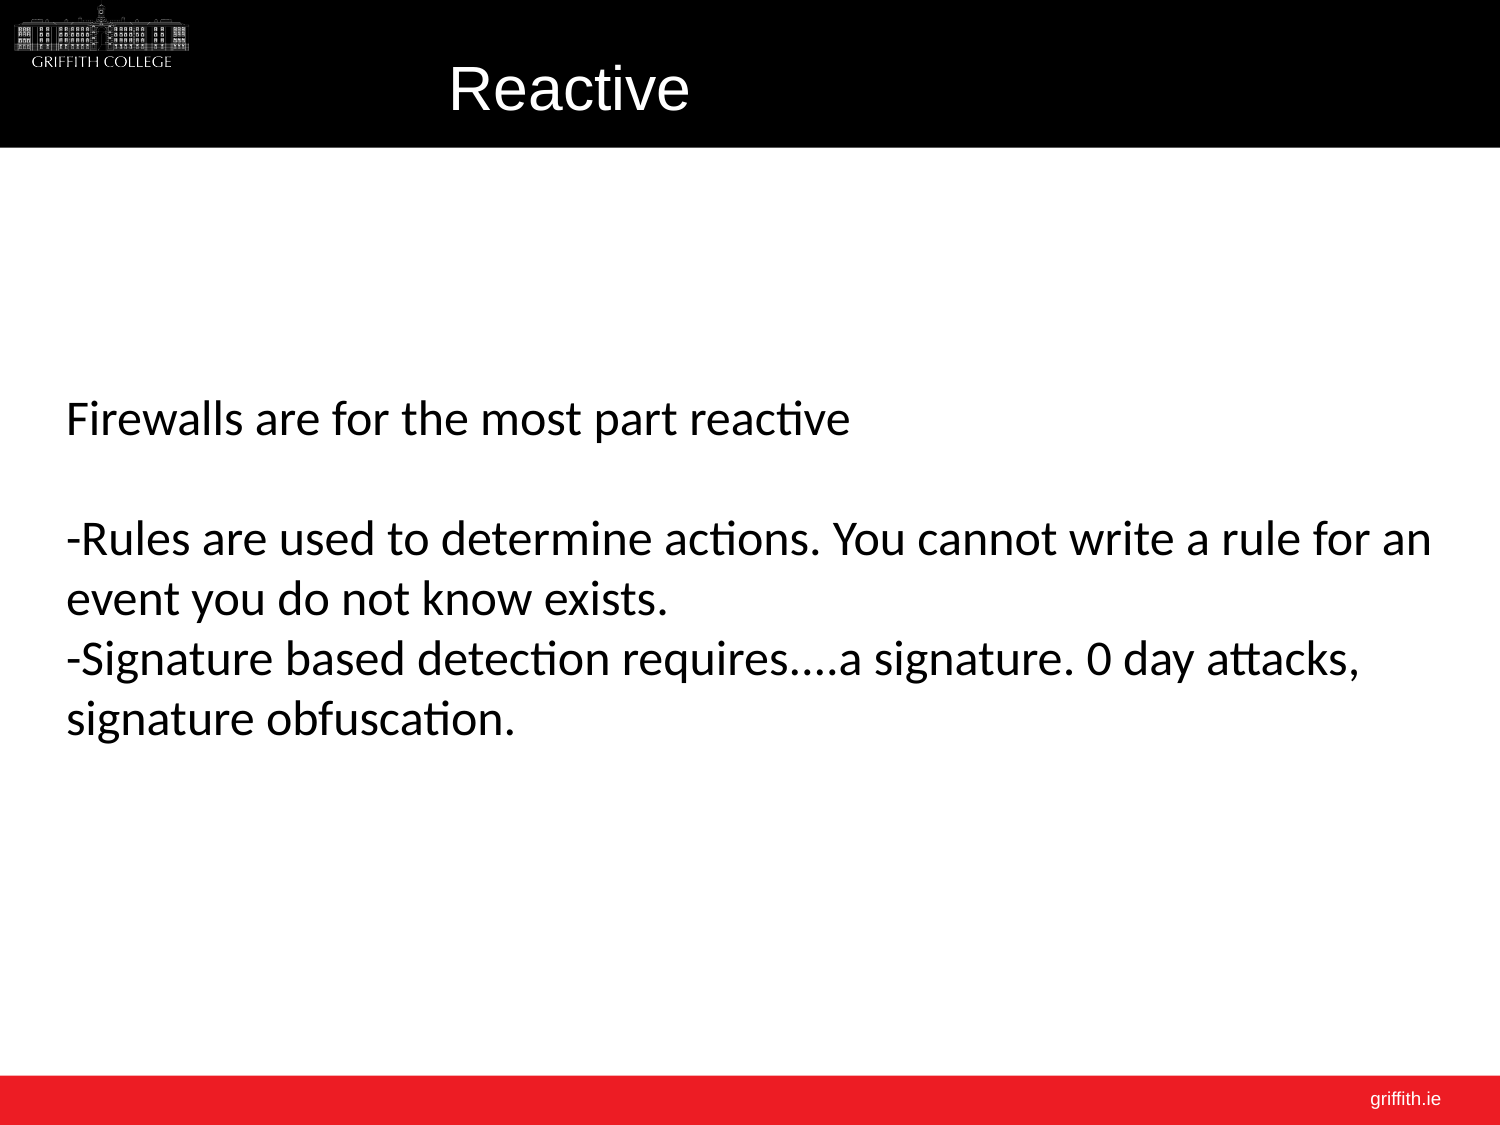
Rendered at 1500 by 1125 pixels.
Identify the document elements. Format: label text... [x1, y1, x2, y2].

picture [0, 0, 206, 109]
list Firewalls are for the most part reactive -Rules are used to determine actions. You cannot write a rule for an event you do not know exists. -Signature based detection requires....a signature. 0 day attacks, signature obfuscation. [51, 252, 1449, 1000]
title Reactive [433, 22, 1500, 148]
